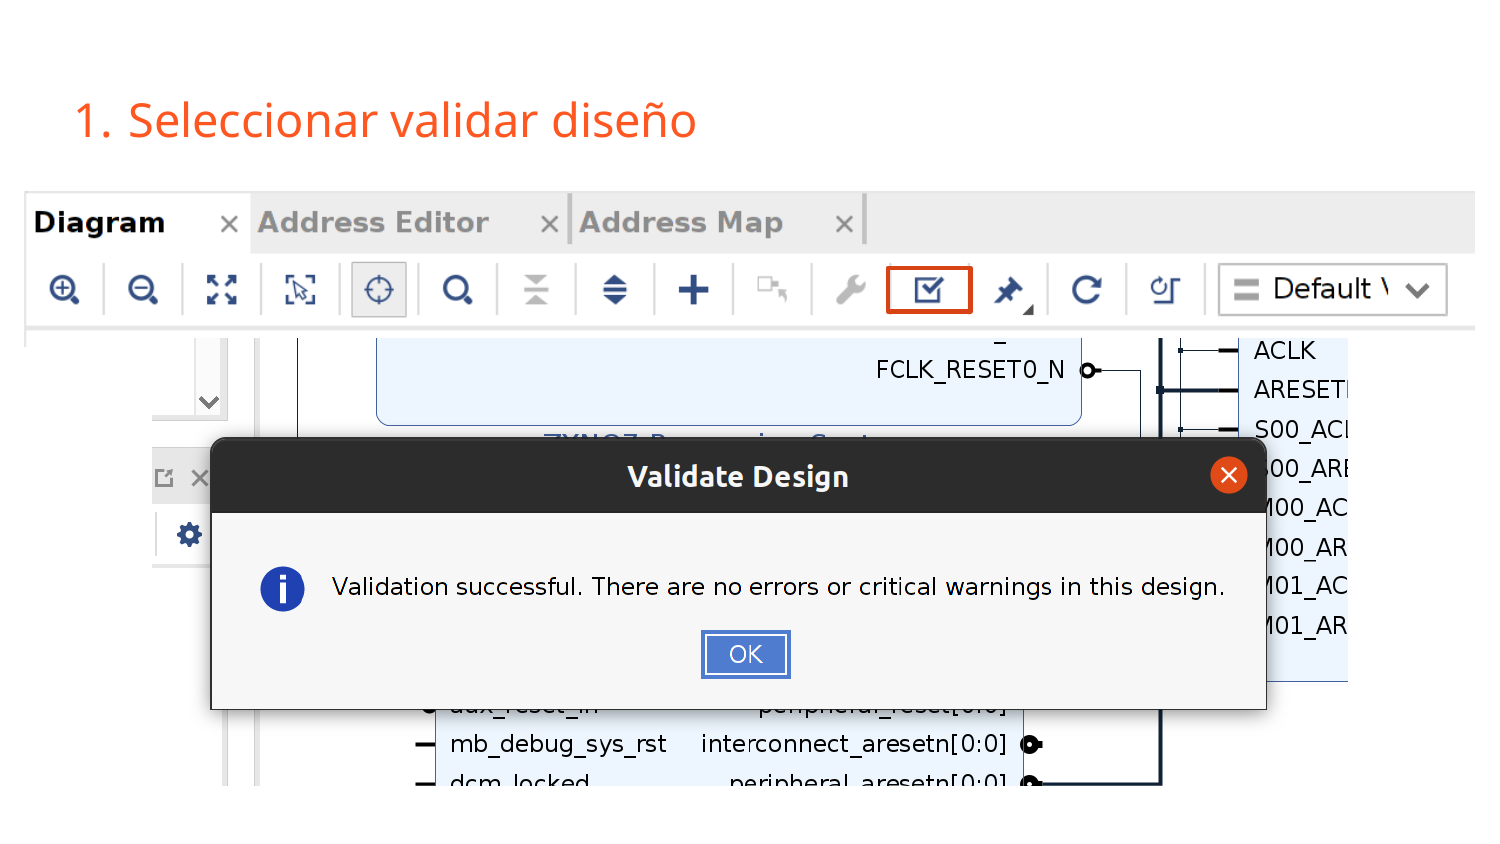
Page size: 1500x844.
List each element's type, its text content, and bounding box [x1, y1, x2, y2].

title Seleccionar validar diseño [51, 72, 1449, 167]
picture [24, 191, 1476, 786]
